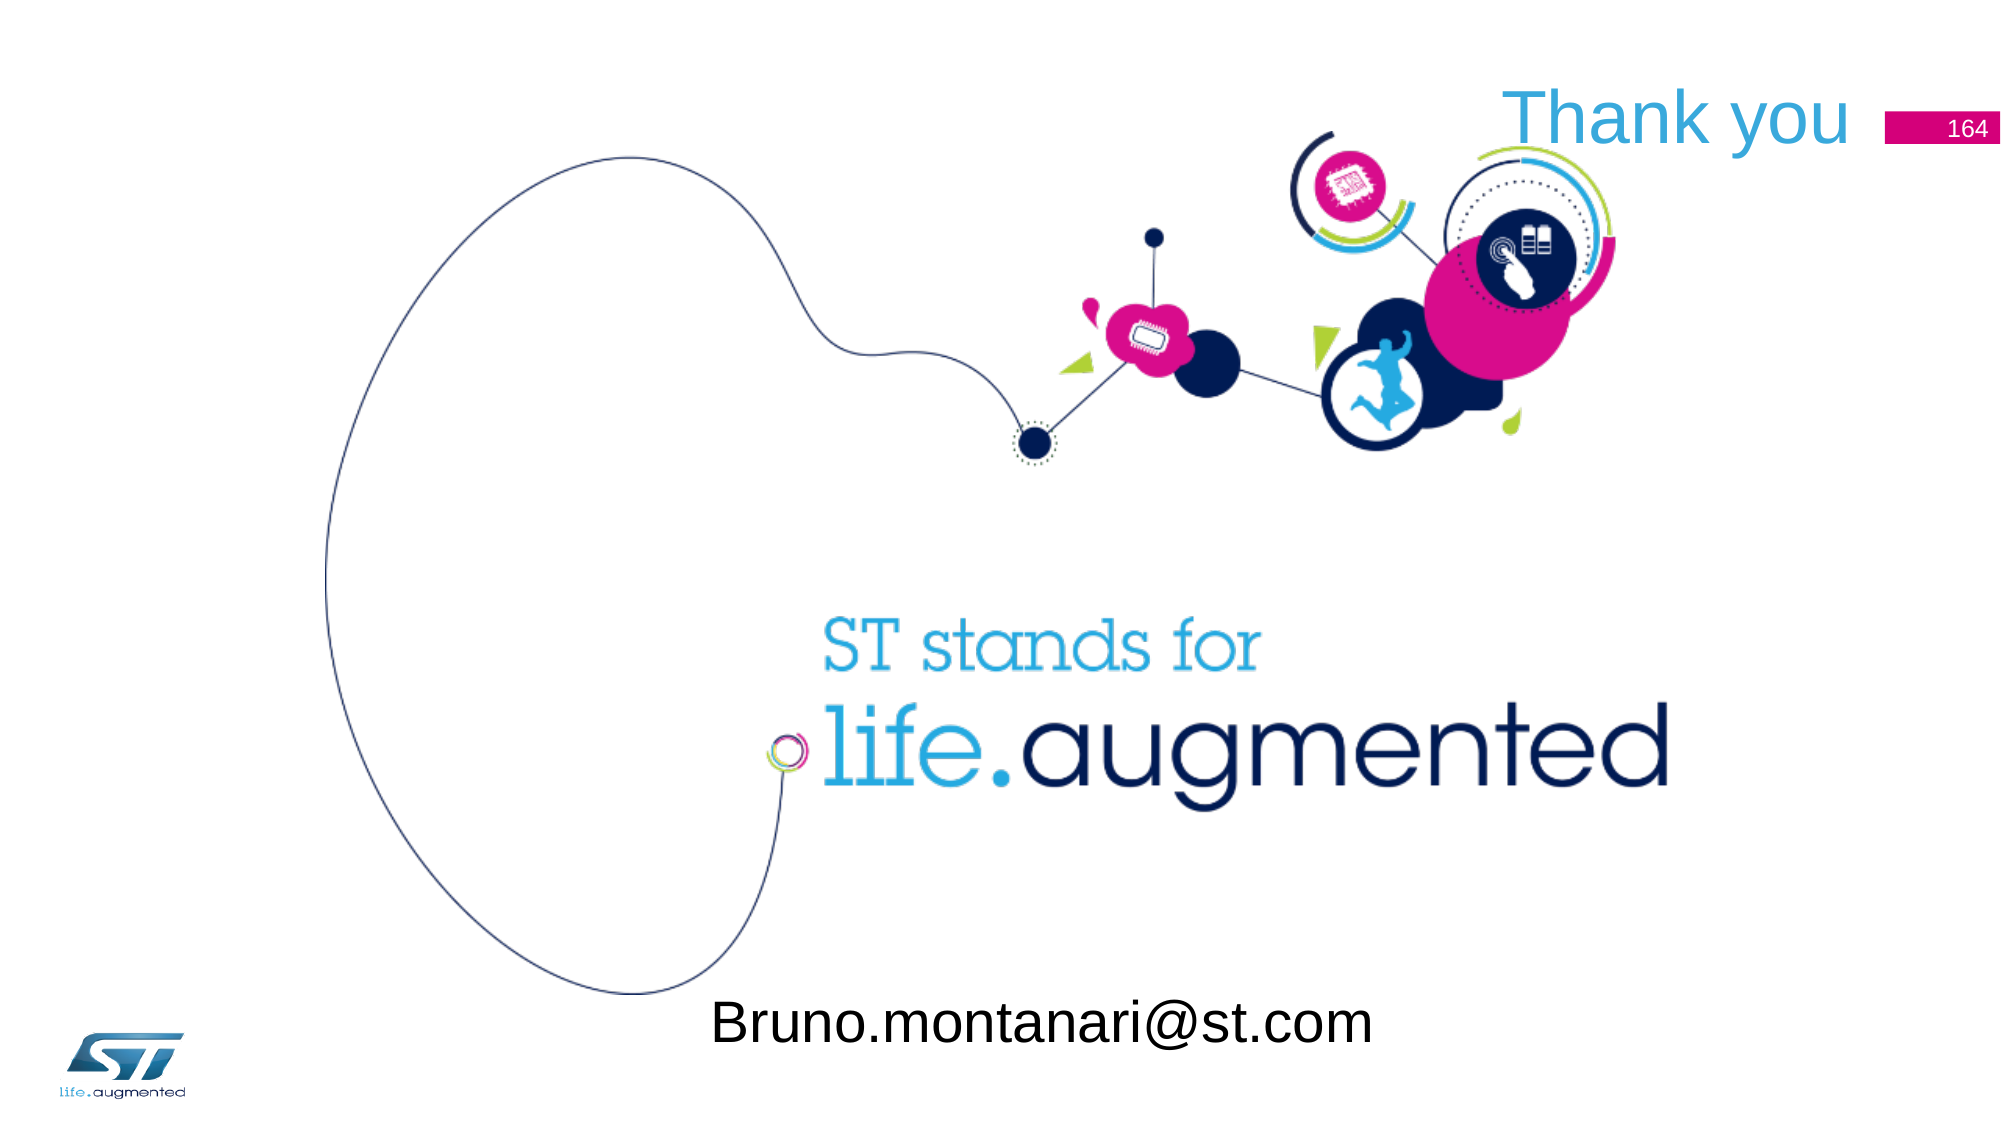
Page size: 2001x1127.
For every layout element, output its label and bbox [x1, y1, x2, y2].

picture [325, 131, 1675, 995]
text_box [695, 995, 1390, 1062]
title [99, 19, 1867, 207]
picture [49, 1023, 196, 1105]
slide_number [1884, 111, 2000, 144]
